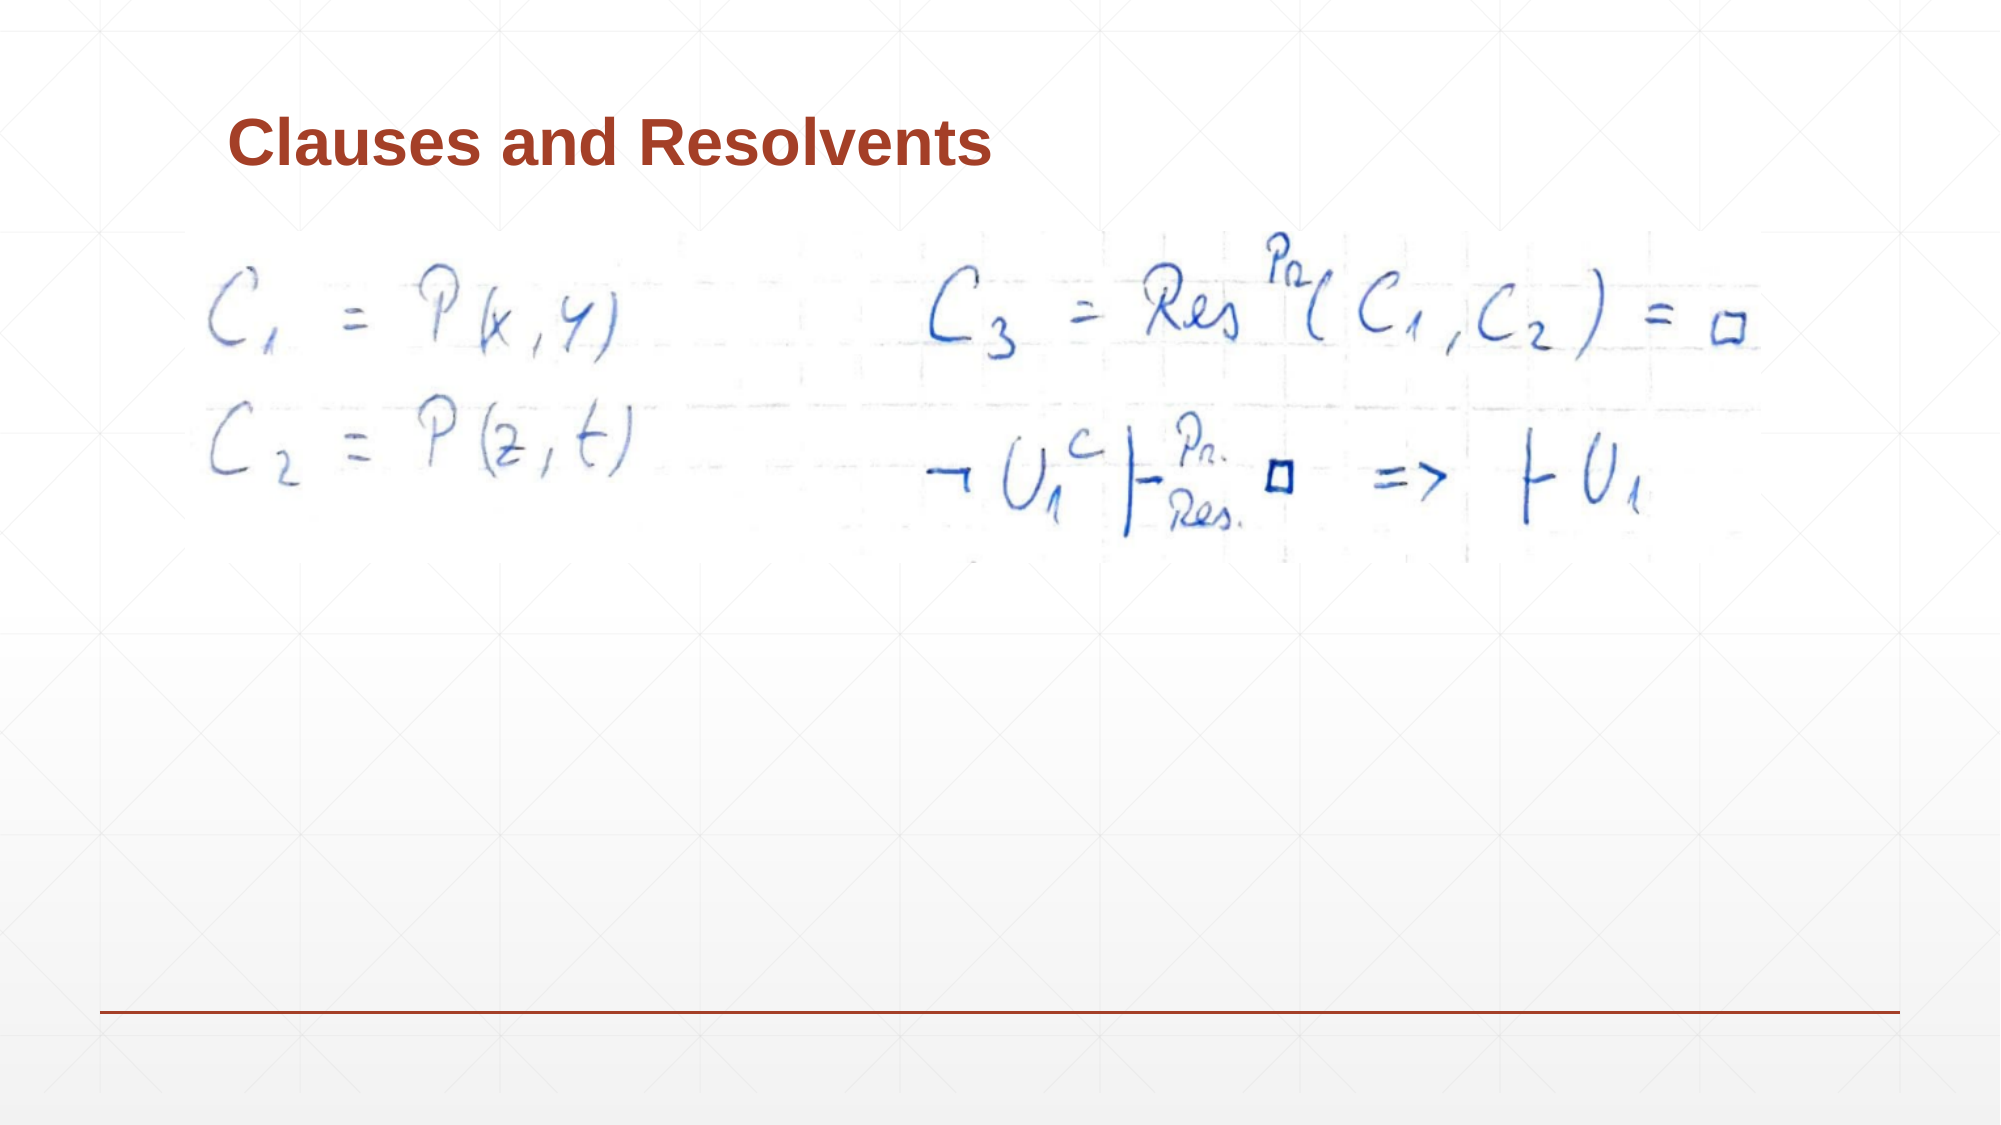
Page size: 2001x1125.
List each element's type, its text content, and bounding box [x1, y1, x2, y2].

title Clauses and Resolvents [212, 0, 1788, 188]
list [185, 231, 1761, 563]
